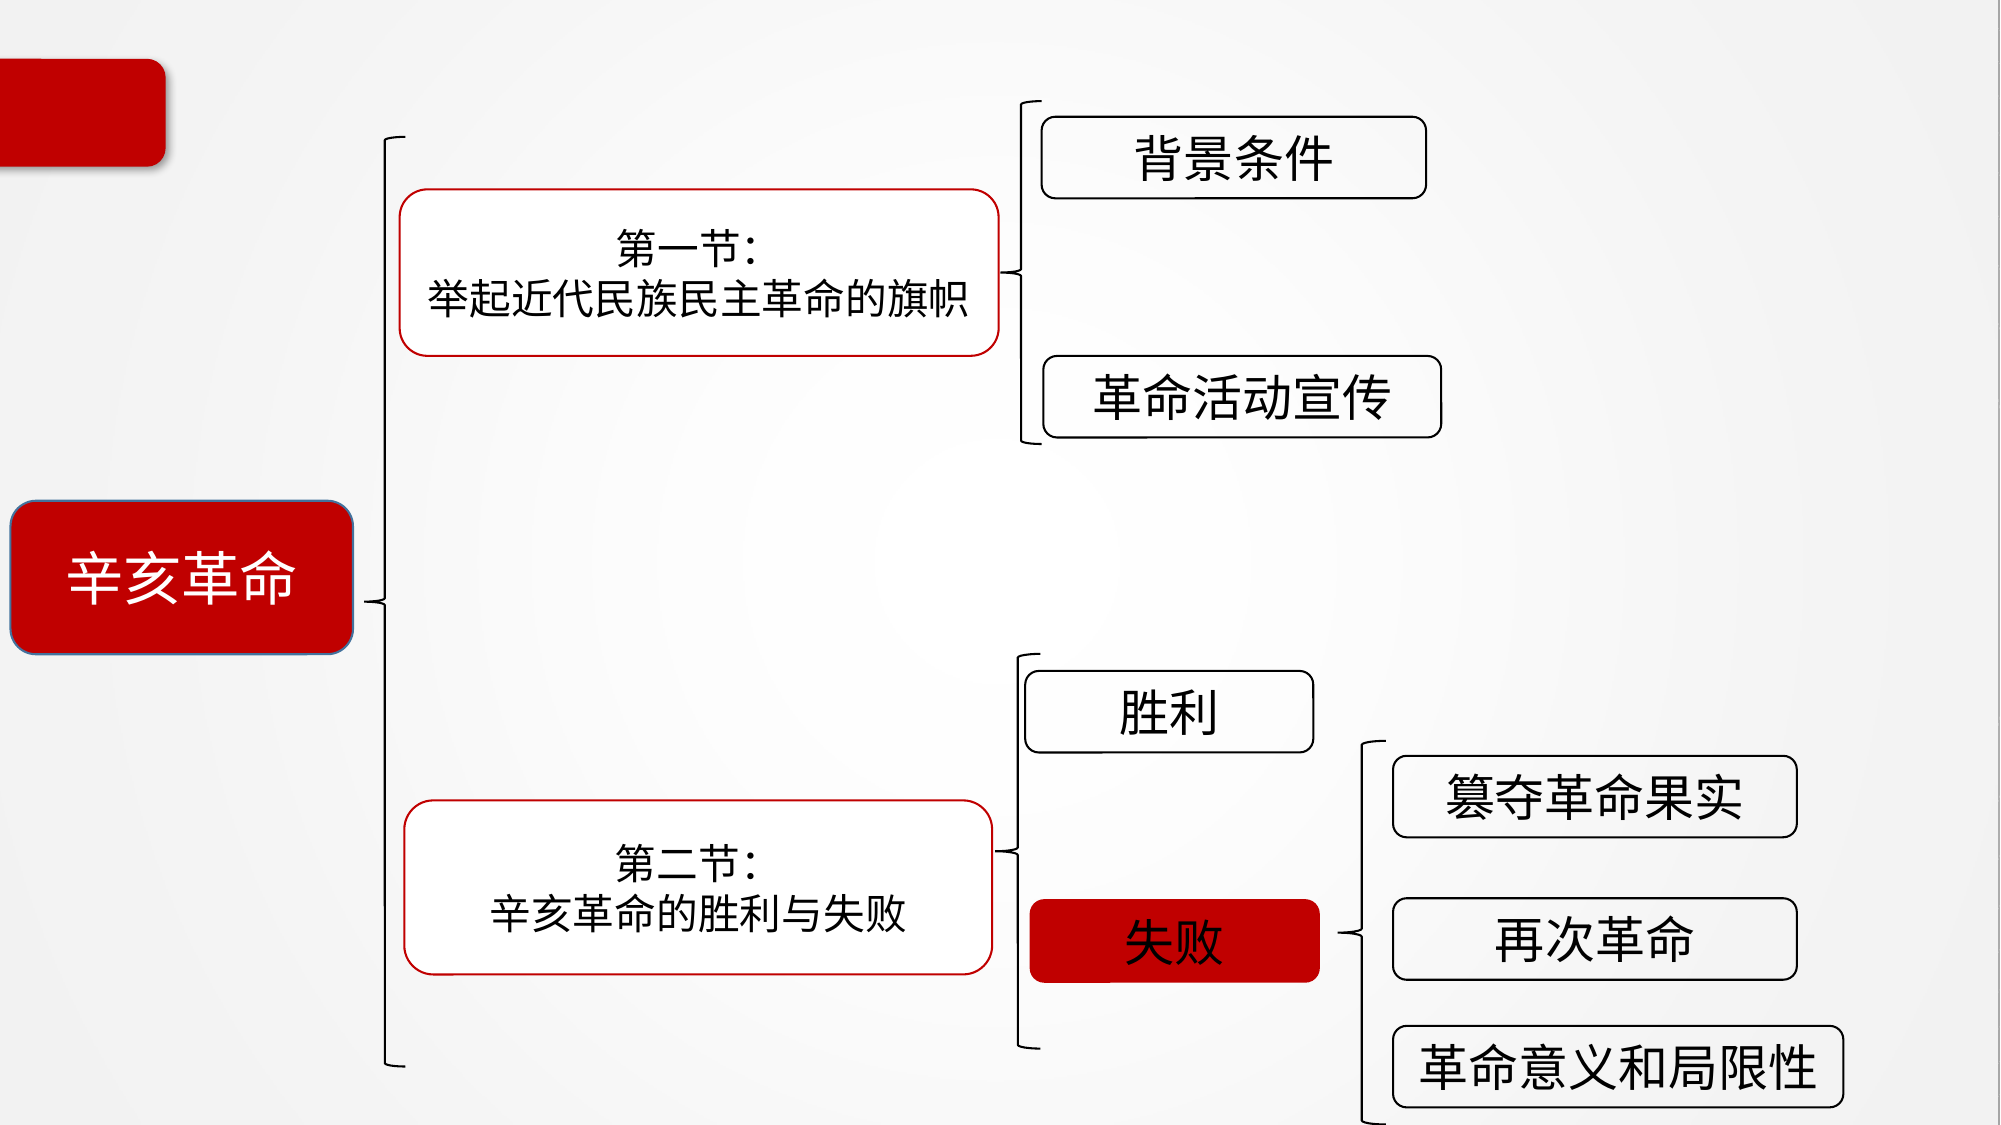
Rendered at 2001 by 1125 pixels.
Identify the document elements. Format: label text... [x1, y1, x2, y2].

text_box 革命活动宣传 [1042, 354, 1443, 439]
picture [0, 0, 1998, 1125]
text_box 失败 [1029, 899, 1320, 983]
text_box [364, 135, 406, 1068]
text_box 胜利 [1024, 669, 1315, 754]
text_box [995, 652, 1041, 1050]
text_box 第二节： 辛亥革命的胜利与失败 [403, 799, 994, 976]
text_box [1337, 739, 1386, 1125]
text_box 再次革命 [1392, 897, 1798, 981]
text_box 第一节： 举起近代民族民主革命的旗帜 [398, 188, 1000, 357]
text_box 篡夺革命果实 [1392, 754, 1798, 839]
text_box [1000, 100, 1042, 446]
text_box 革命意义和局限性 [1392, 1024, 1845, 1109]
text_box 背景条件 [1040, 115, 1428, 200]
text_box 辛亥革命 [9, 499, 355, 656]
